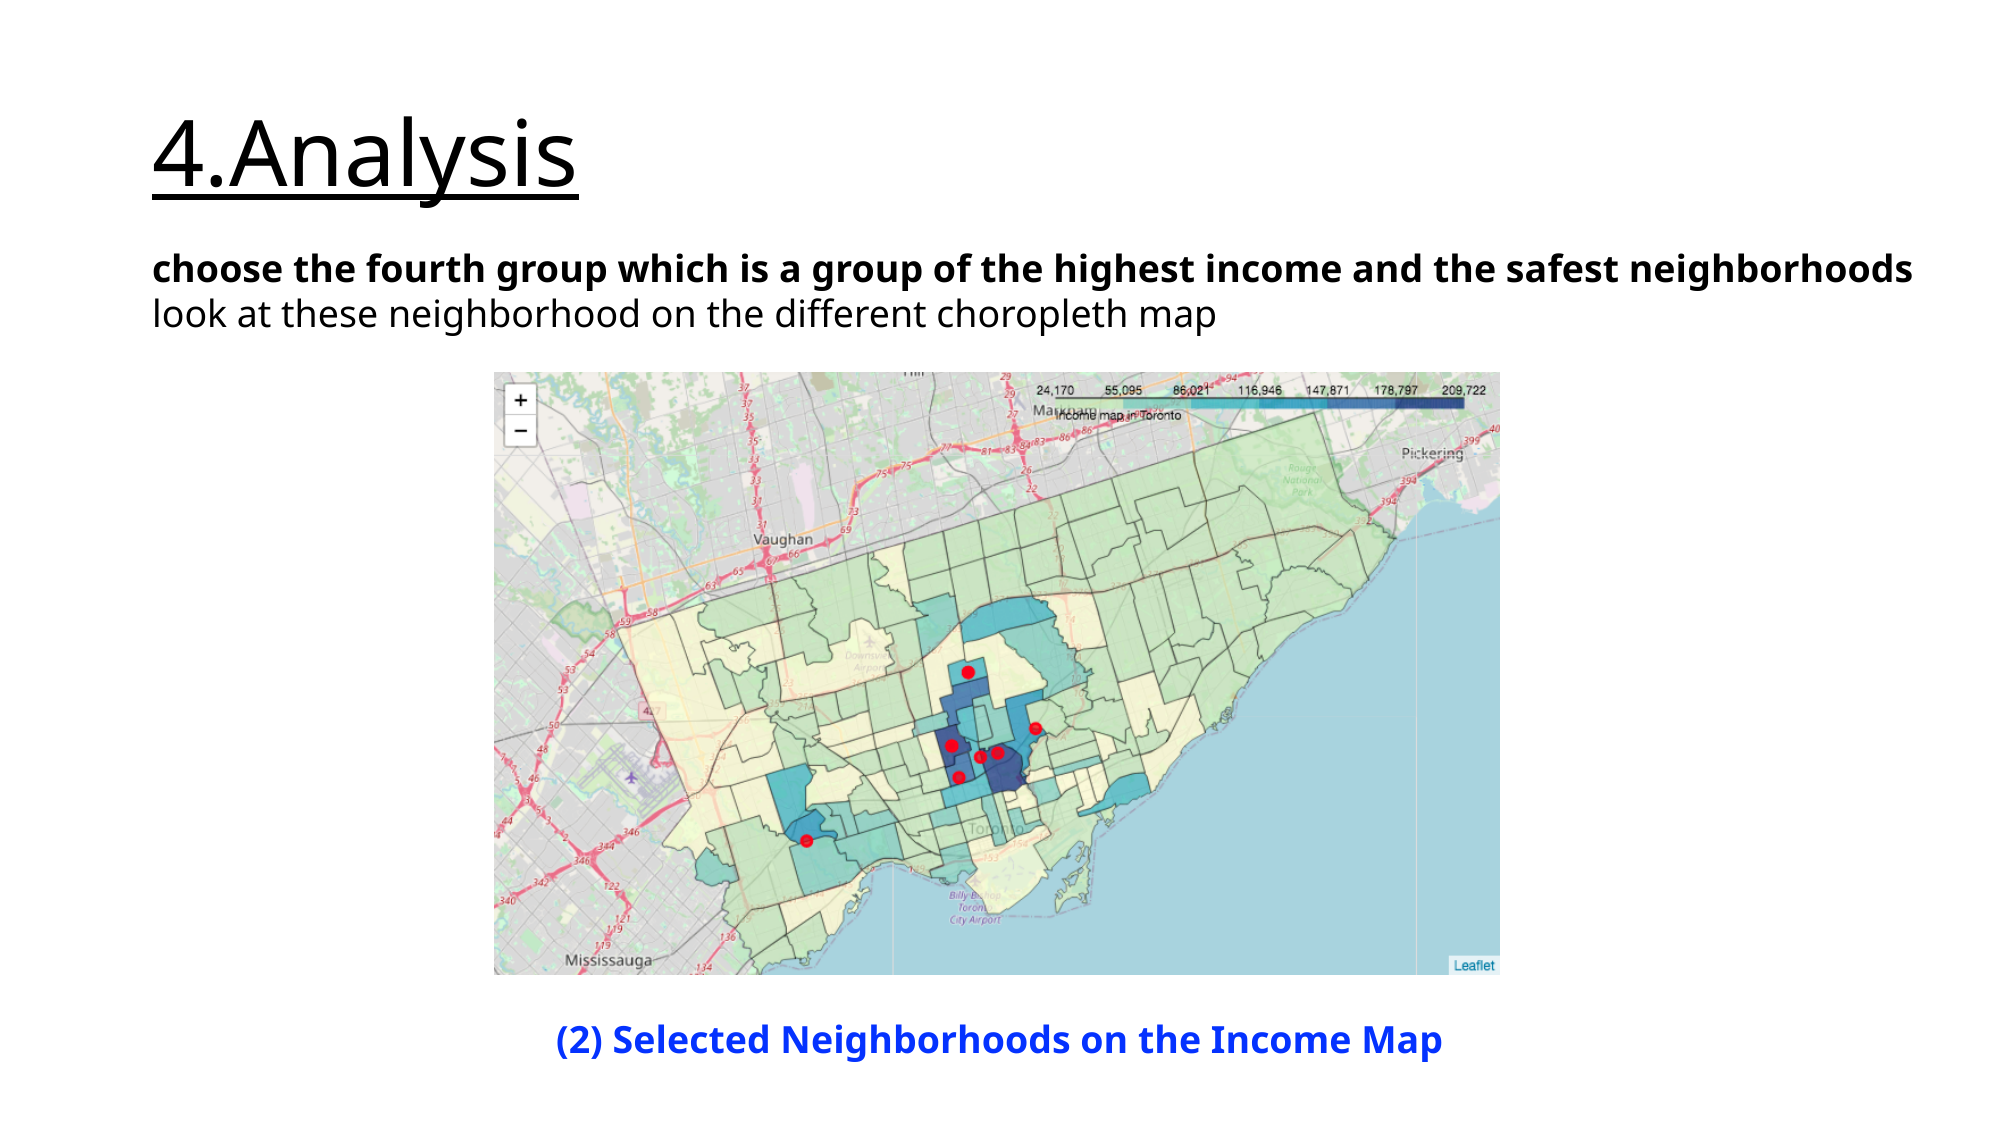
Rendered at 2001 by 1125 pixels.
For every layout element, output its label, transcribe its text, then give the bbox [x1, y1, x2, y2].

picture [494, 372, 1500, 975]
title 4.Analysis [137, 48, 1863, 237]
text_box choose the fourth group which is a group of the highest income and the safest neighborhoods look at these neighborhood on the different choropleth map [137, 237, 1934, 343]
text_box (2) Selected Neighborhoods on the Income Map [500, 1008, 1500, 1069]
